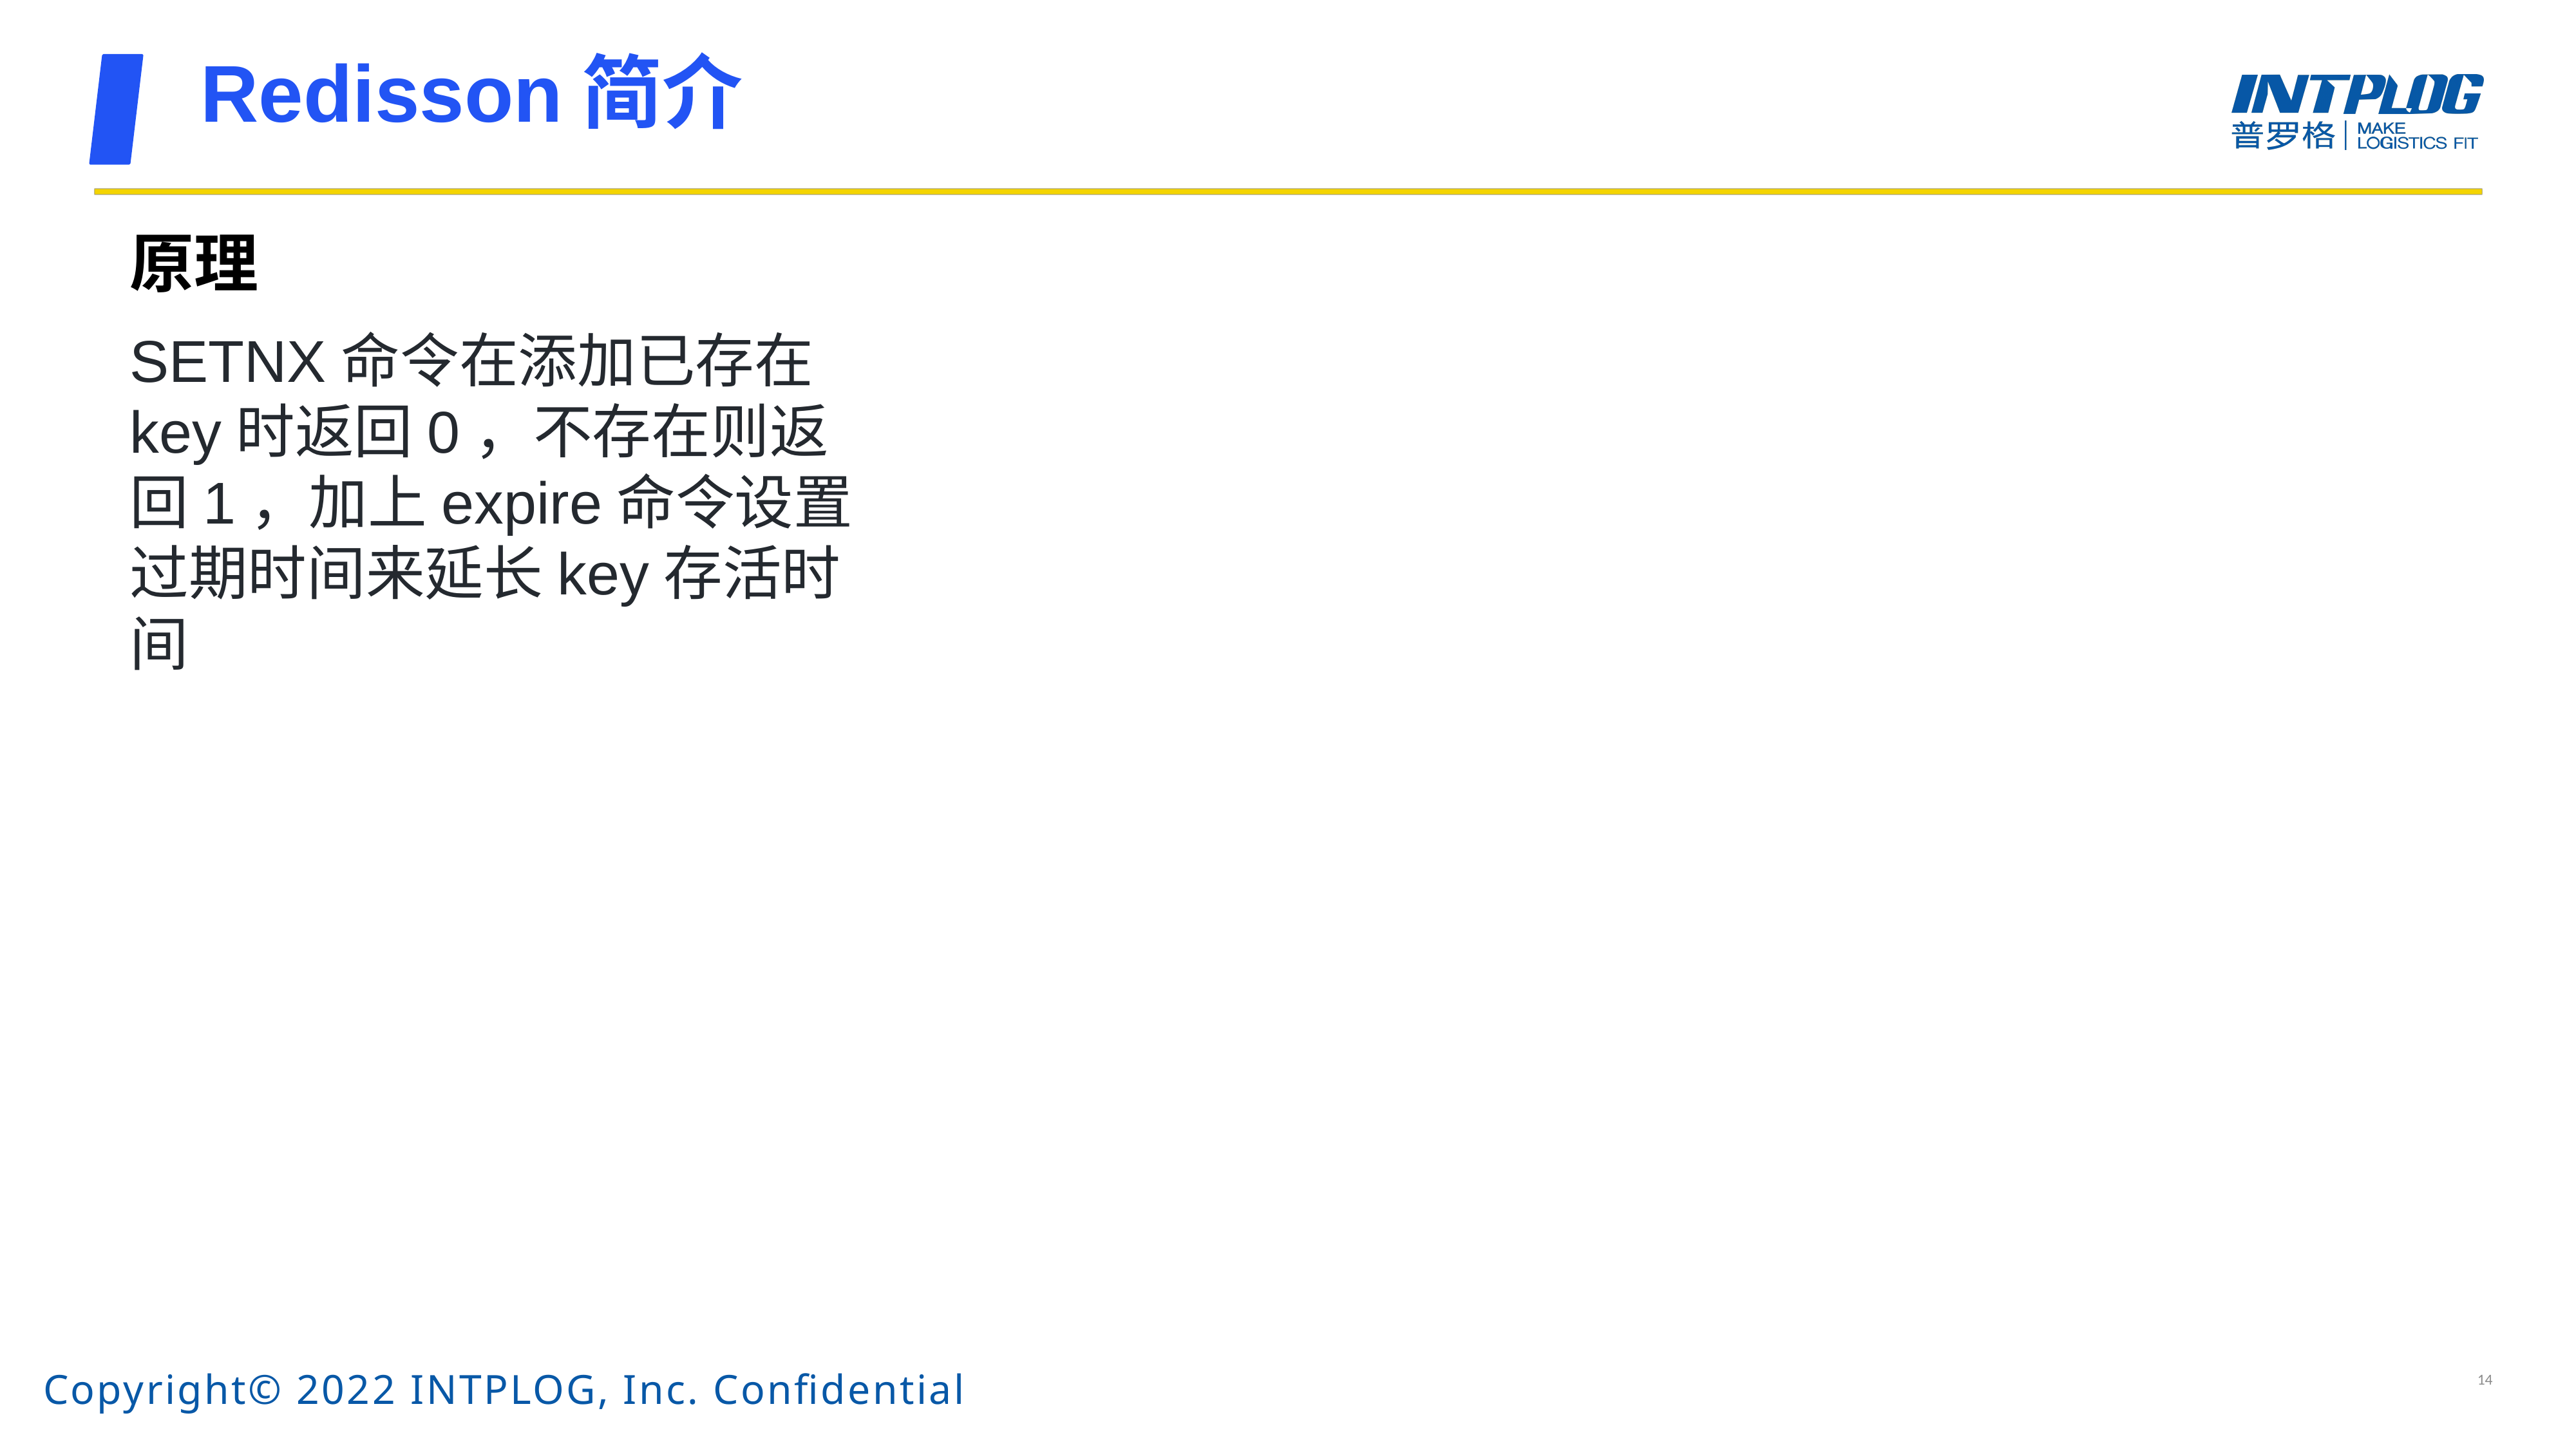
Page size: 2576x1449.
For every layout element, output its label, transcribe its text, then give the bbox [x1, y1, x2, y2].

picture [2231, 74, 2484, 150]
text_box [89, 53, 144, 165]
text_box Redisson简介 [191, 36, 1965, 133]
text_box SETNX命令在添加已存在key时返回0，不存在则返回1，加上expire命令设置过期时间来延长key存活时间 [120, 318, 873, 683]
picture [92, 186, 2484, 196]
text_box 原理 [120, 218, 284, 305]
